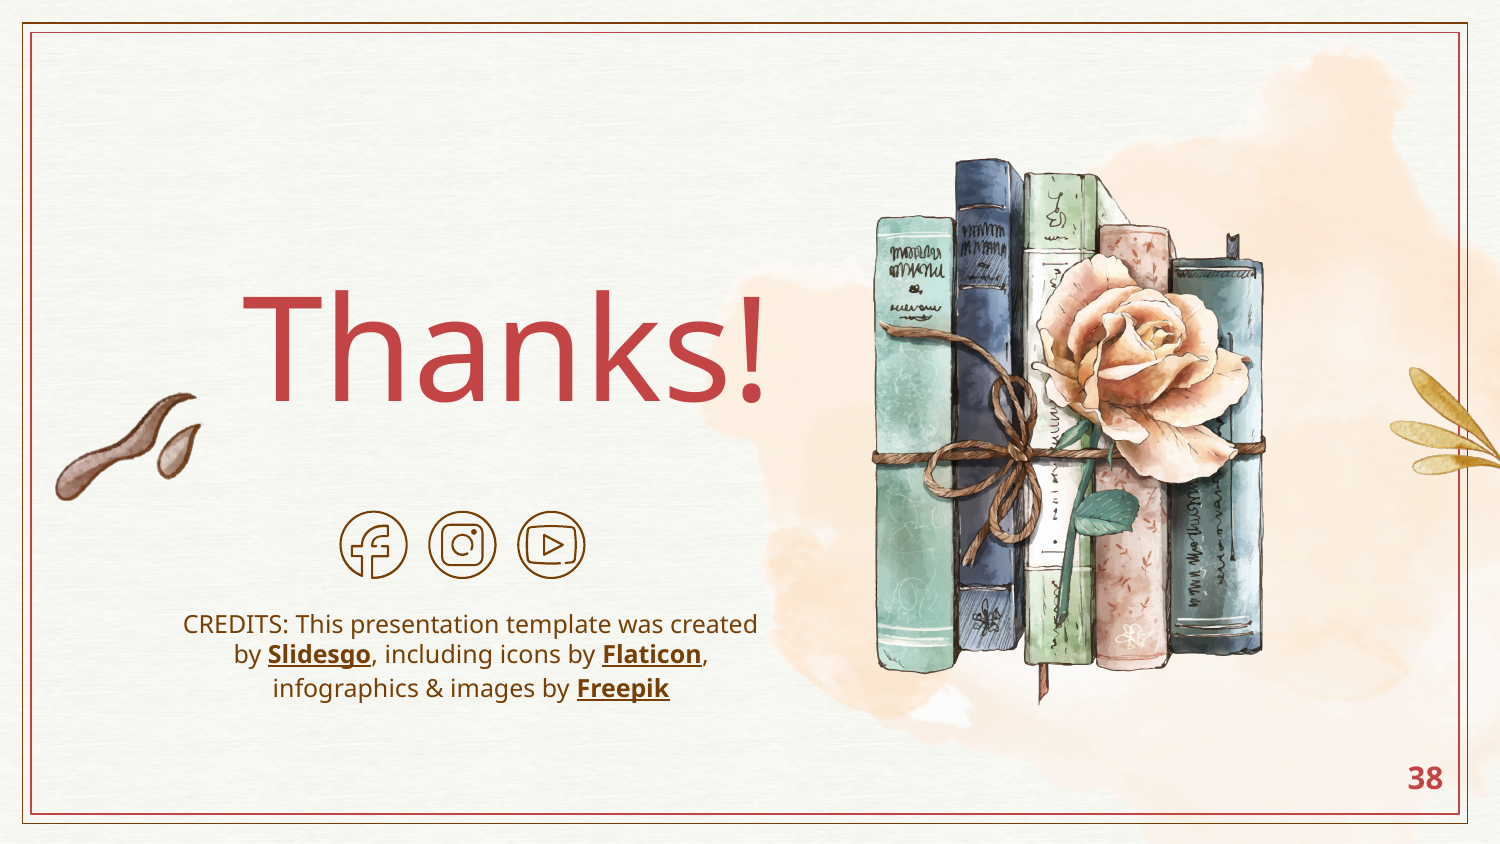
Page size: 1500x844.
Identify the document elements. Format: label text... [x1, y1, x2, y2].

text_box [428, 510, 497, 580]
text_box [339, 510, 408, 579]
picture [0, 0, 1500, 844]
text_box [516, 510, 586, 580]
title Thanks! [156, 266, 816, 452]
text_box 38 [1392, 751, 1464, 803]
